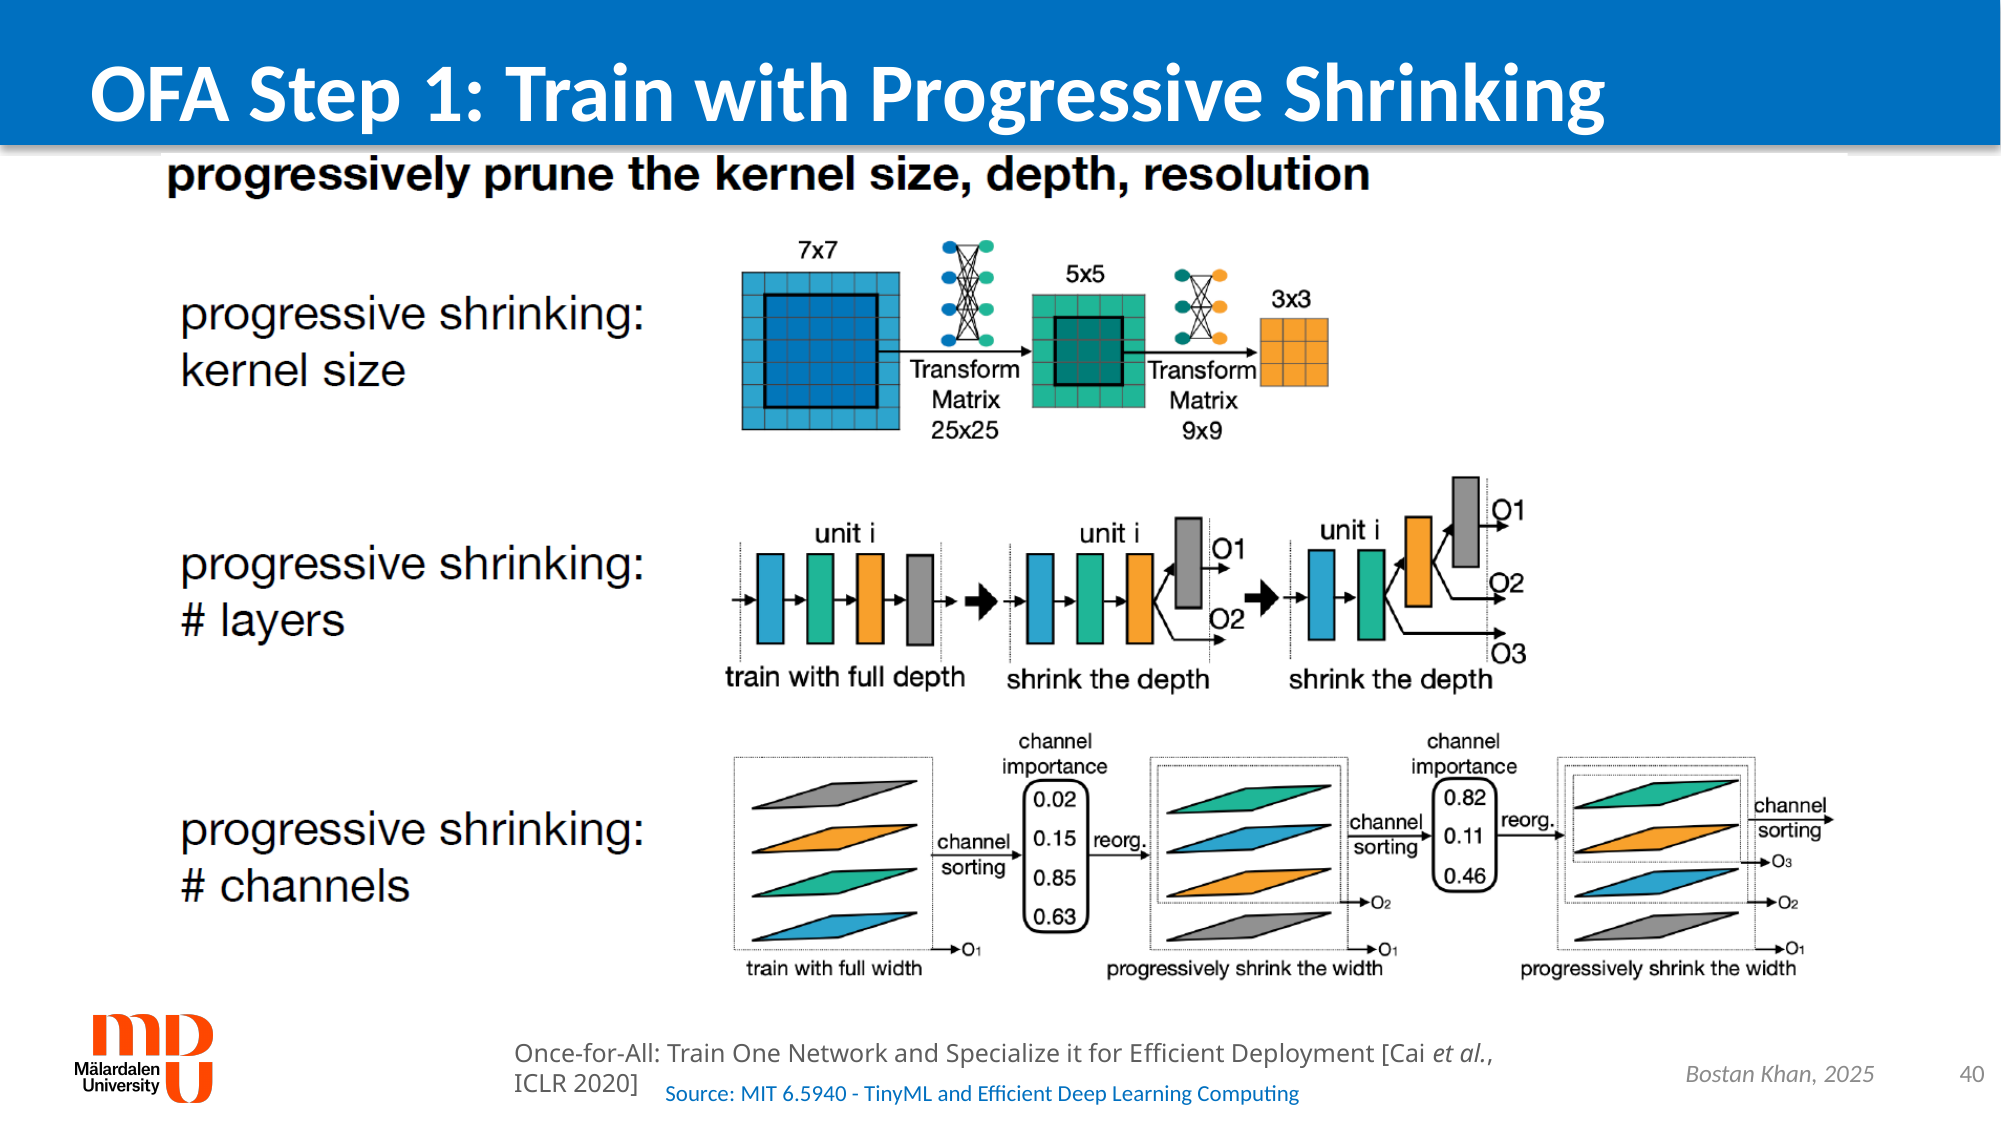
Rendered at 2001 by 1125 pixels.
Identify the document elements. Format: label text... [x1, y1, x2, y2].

text_box Once-for-All: Train One Network and Specialize it for Efficient Deployment [Cai et al., ICLR 2020] [499, 1029, 1515, 1105]
picture [160, 153, 1848, 992]
footer Bostan Khan, 2025 [1670, 1042, 1895, 1103]
text_box Source: MIT 6.5940 - TinyML and Efficient Deep Learning Computing [650, 1071, 1328, 1114]
picture [75, 1014, 213, 1103]
slide_number 40 [1933, 1042, 2000, 1103]
title OFA Step 1: Train with Progressive Shrinking [75, 32, 1934, 145]
